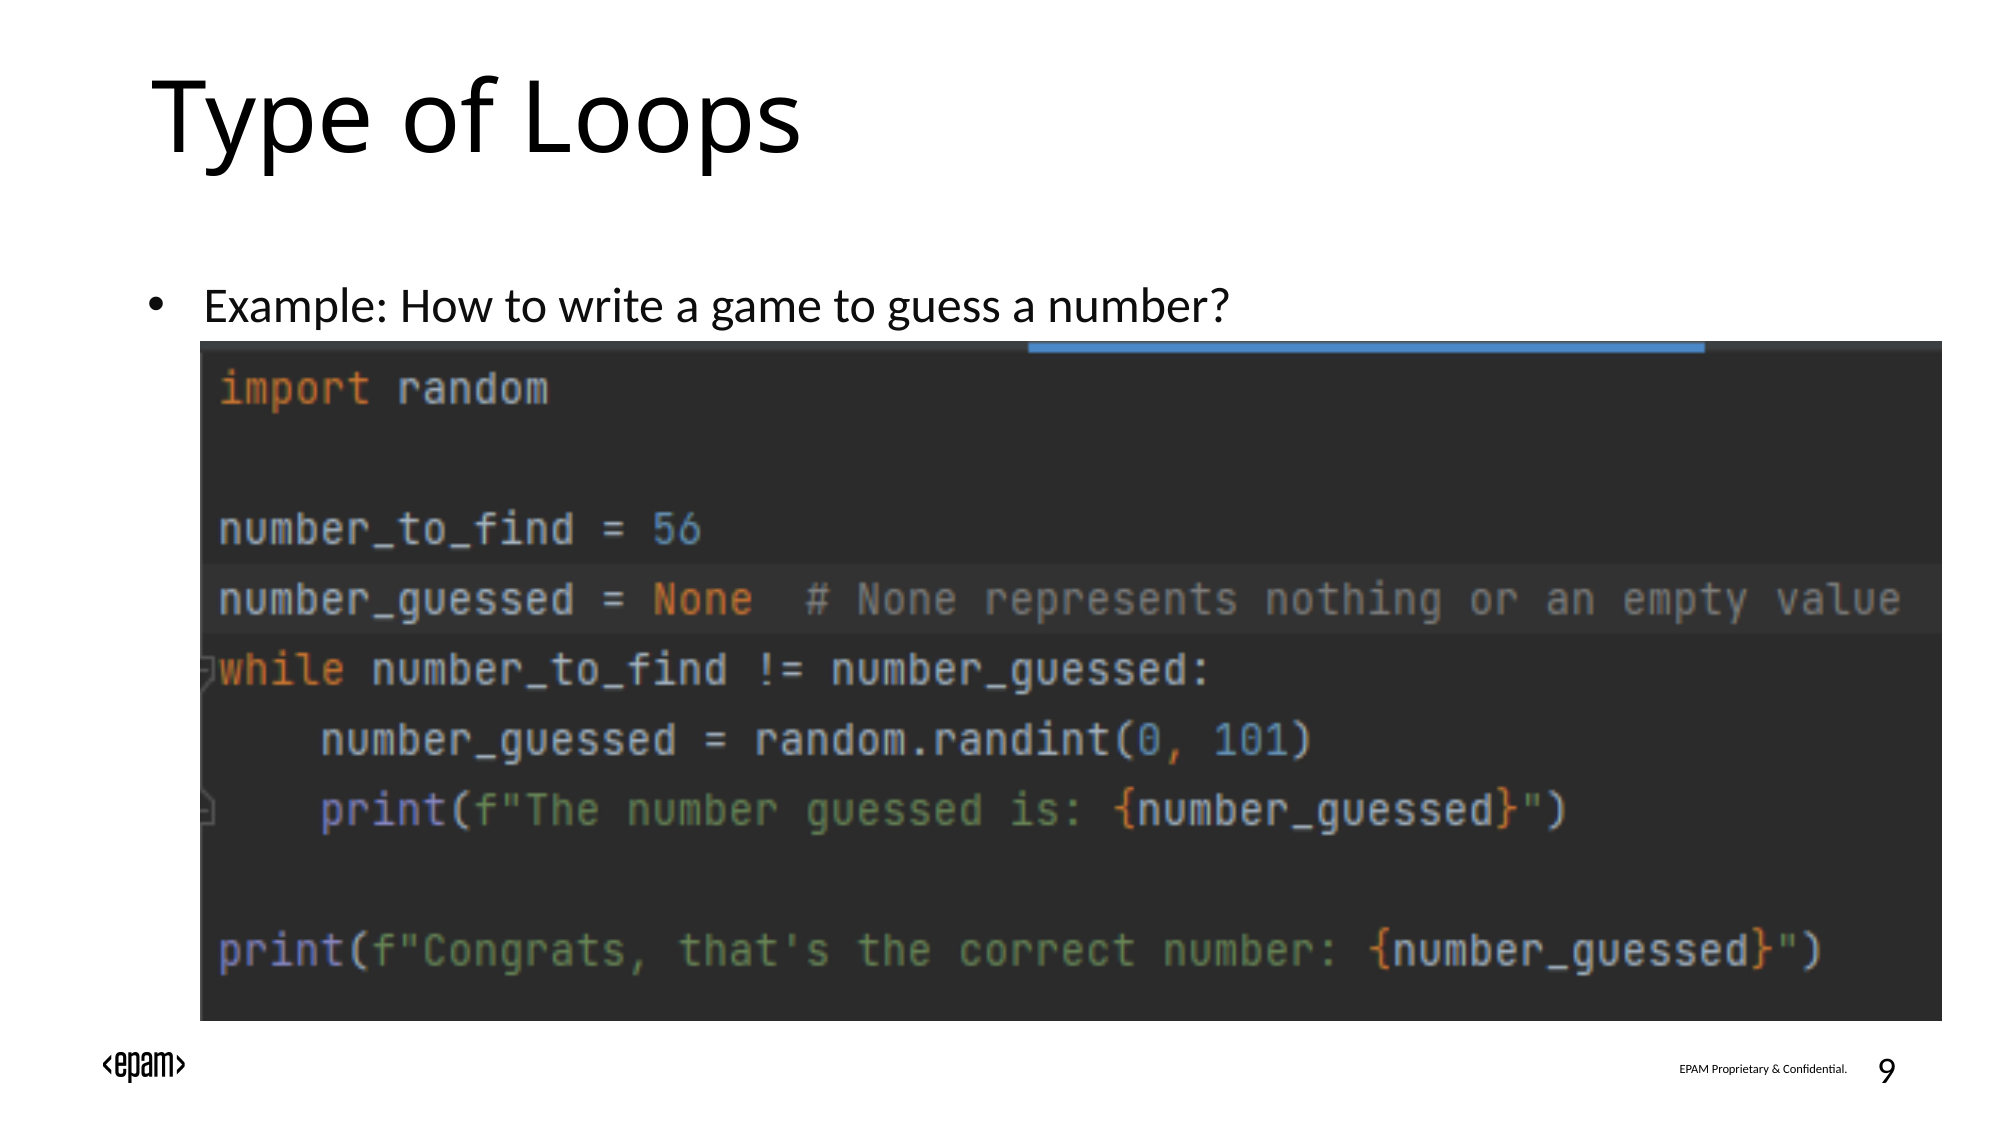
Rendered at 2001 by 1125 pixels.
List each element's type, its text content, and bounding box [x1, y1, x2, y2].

picture [200, 341, 1942, 1021]
text_box Example: How to write a game to guess a number? [132, 265, 1678, 341]
title Type of Loops [151, 52, 1354, 158]
